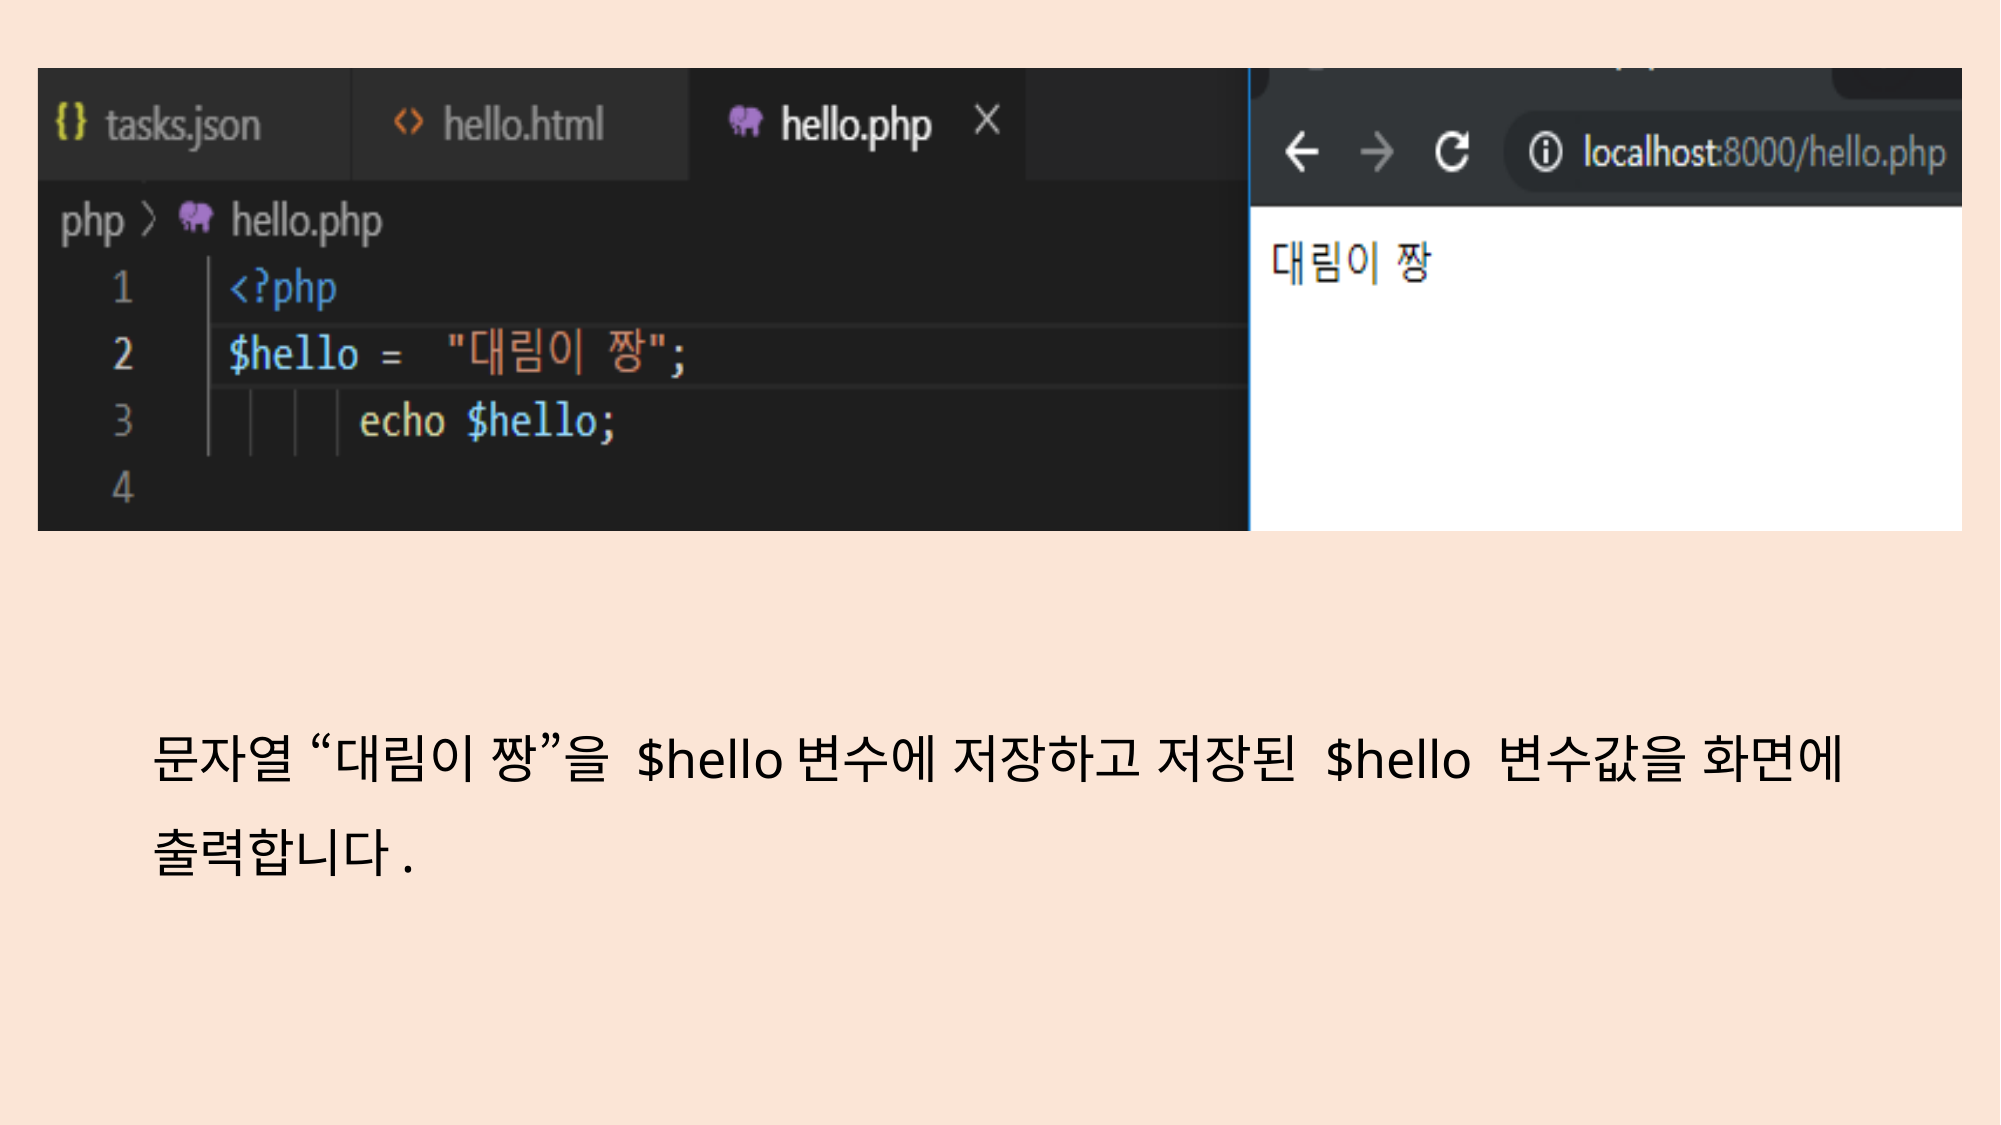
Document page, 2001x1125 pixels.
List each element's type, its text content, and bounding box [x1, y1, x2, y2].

list 문자열 “대림이 짱”을 $hello변수에 저장하고 저장된 $hello 변수값을 화면에 출력합니다. [137, 688, 1863, 891]
picture [37, 67, 1963, 531]
